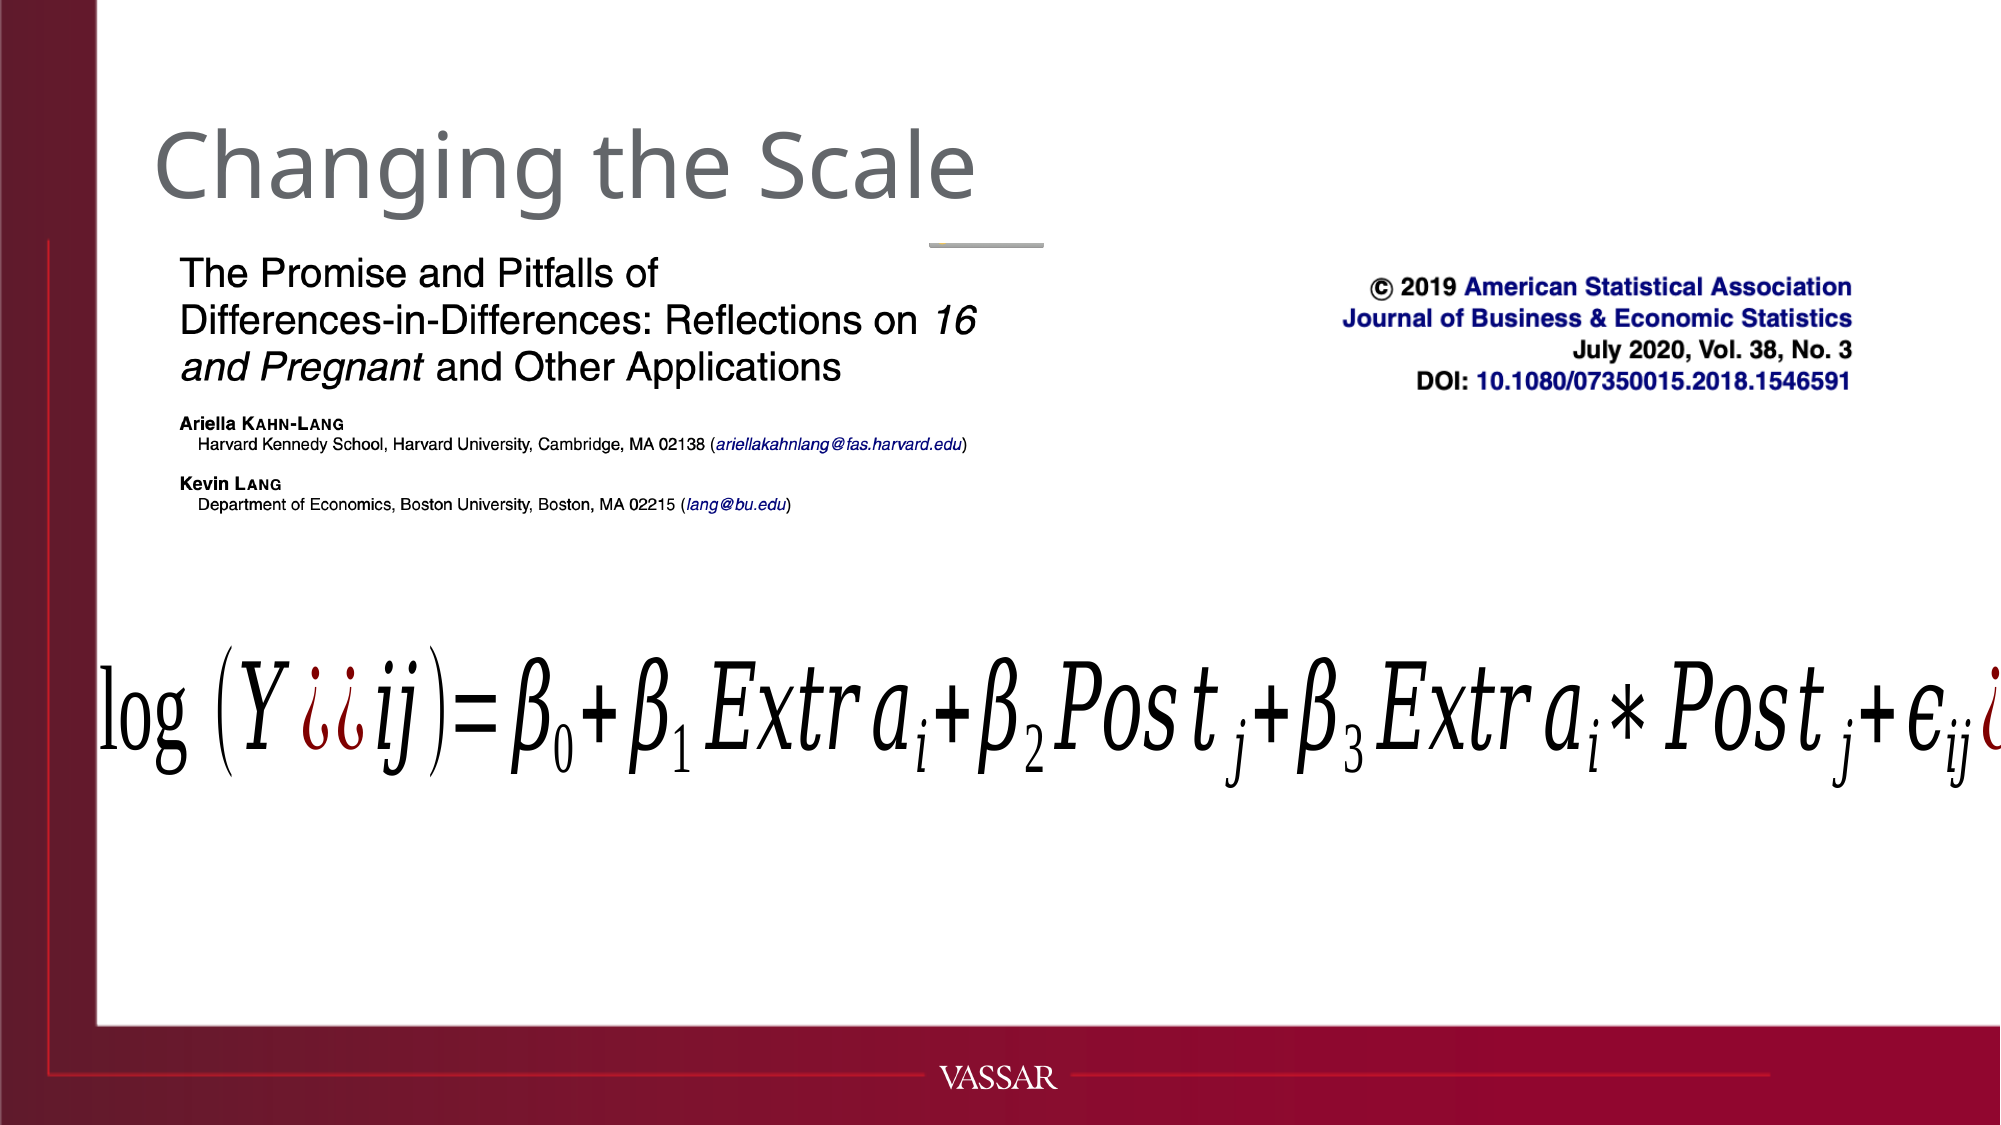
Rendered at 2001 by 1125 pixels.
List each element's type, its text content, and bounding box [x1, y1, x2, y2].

title Changing the Scale [137, 59, 1863, 278]
picture [0, 0, 2000, 1125]
